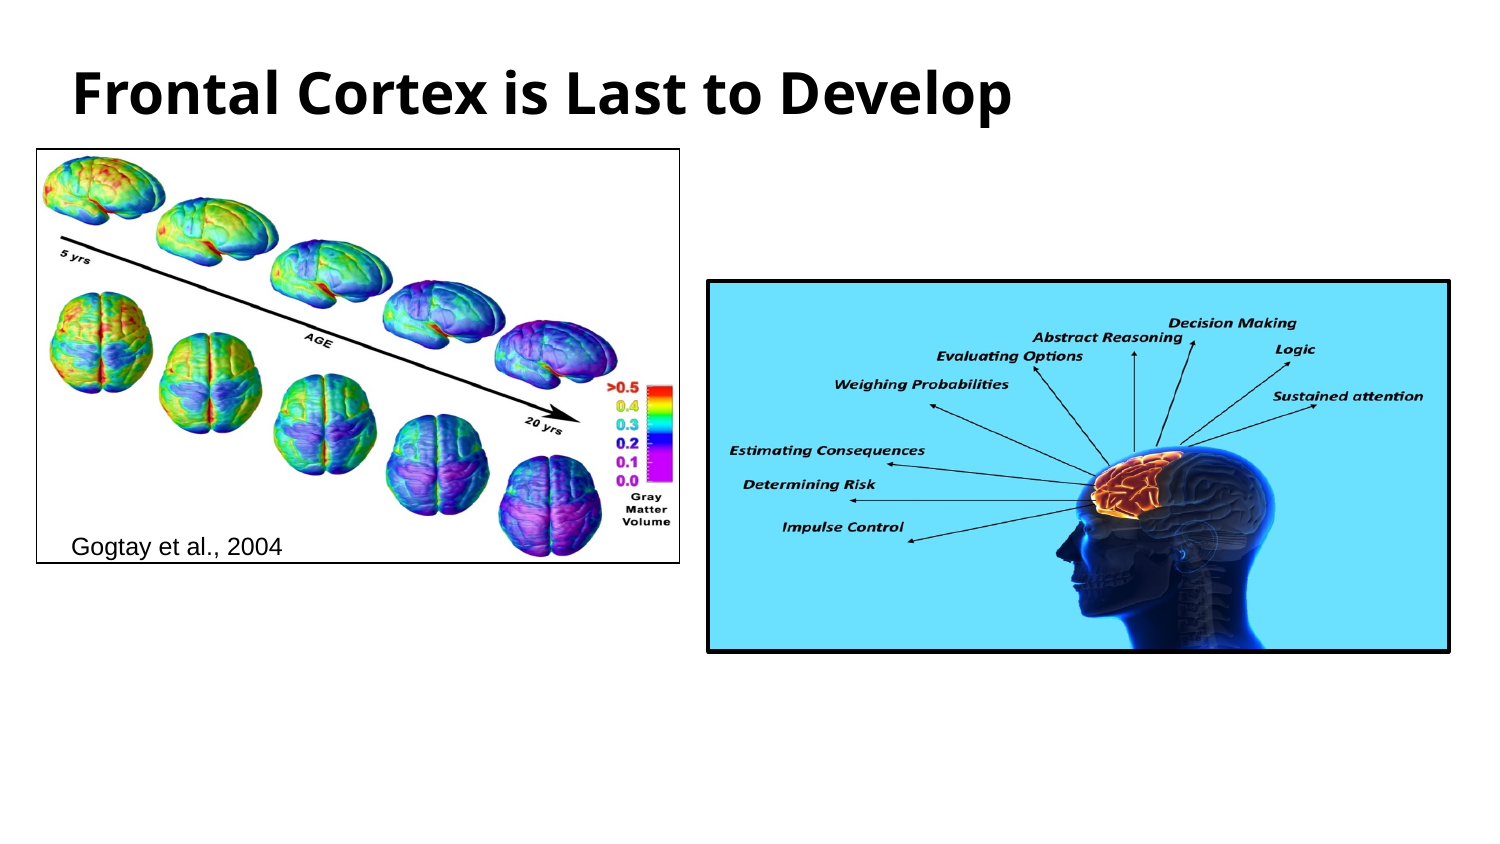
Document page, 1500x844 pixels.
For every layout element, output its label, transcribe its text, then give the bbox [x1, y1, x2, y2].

picture [37, 149, 680, 563]
picture [710, 282, 1447, 650]
title Frontal Cortex is Last to Develop [56, 41, 1475, 141]
